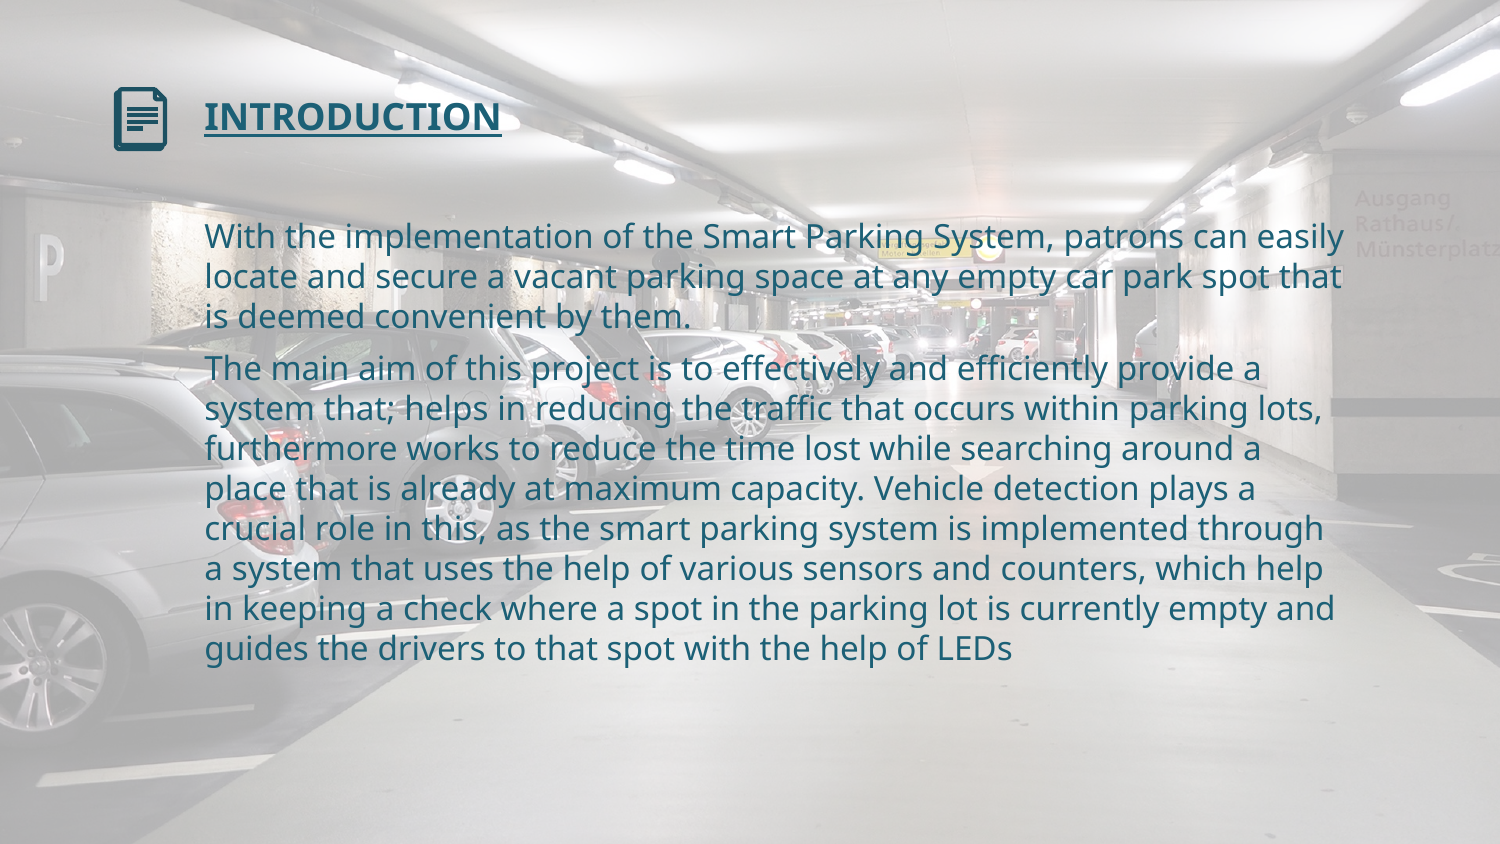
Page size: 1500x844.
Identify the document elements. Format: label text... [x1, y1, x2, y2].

list [485, 540, 1425, 677]
title INTRODUCTION [189, 78, 603, 160]
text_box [115, 89, 166, 150]
list With the implementation of the Smart Parking System, patrons can easily locate and secure a vacant parking space at any empty car park spot that is deemed convenient by them. The main aim of this project is to effectively and efficiently provide a system that; helps in reducing the traffic that occurs within parking lots, furthermore works to reduce the time lost while searching around a place that is already at maximum capacity. Vehicle detection plays a crucial role in this, as the smart parking system is implemented through a system that uses the help of various sensors and counters, which help in keeping a check where a spot in the parking lot is currently empty and guides the drivers to that spot with the help of LEDs [189, 159, 1368, 802]
